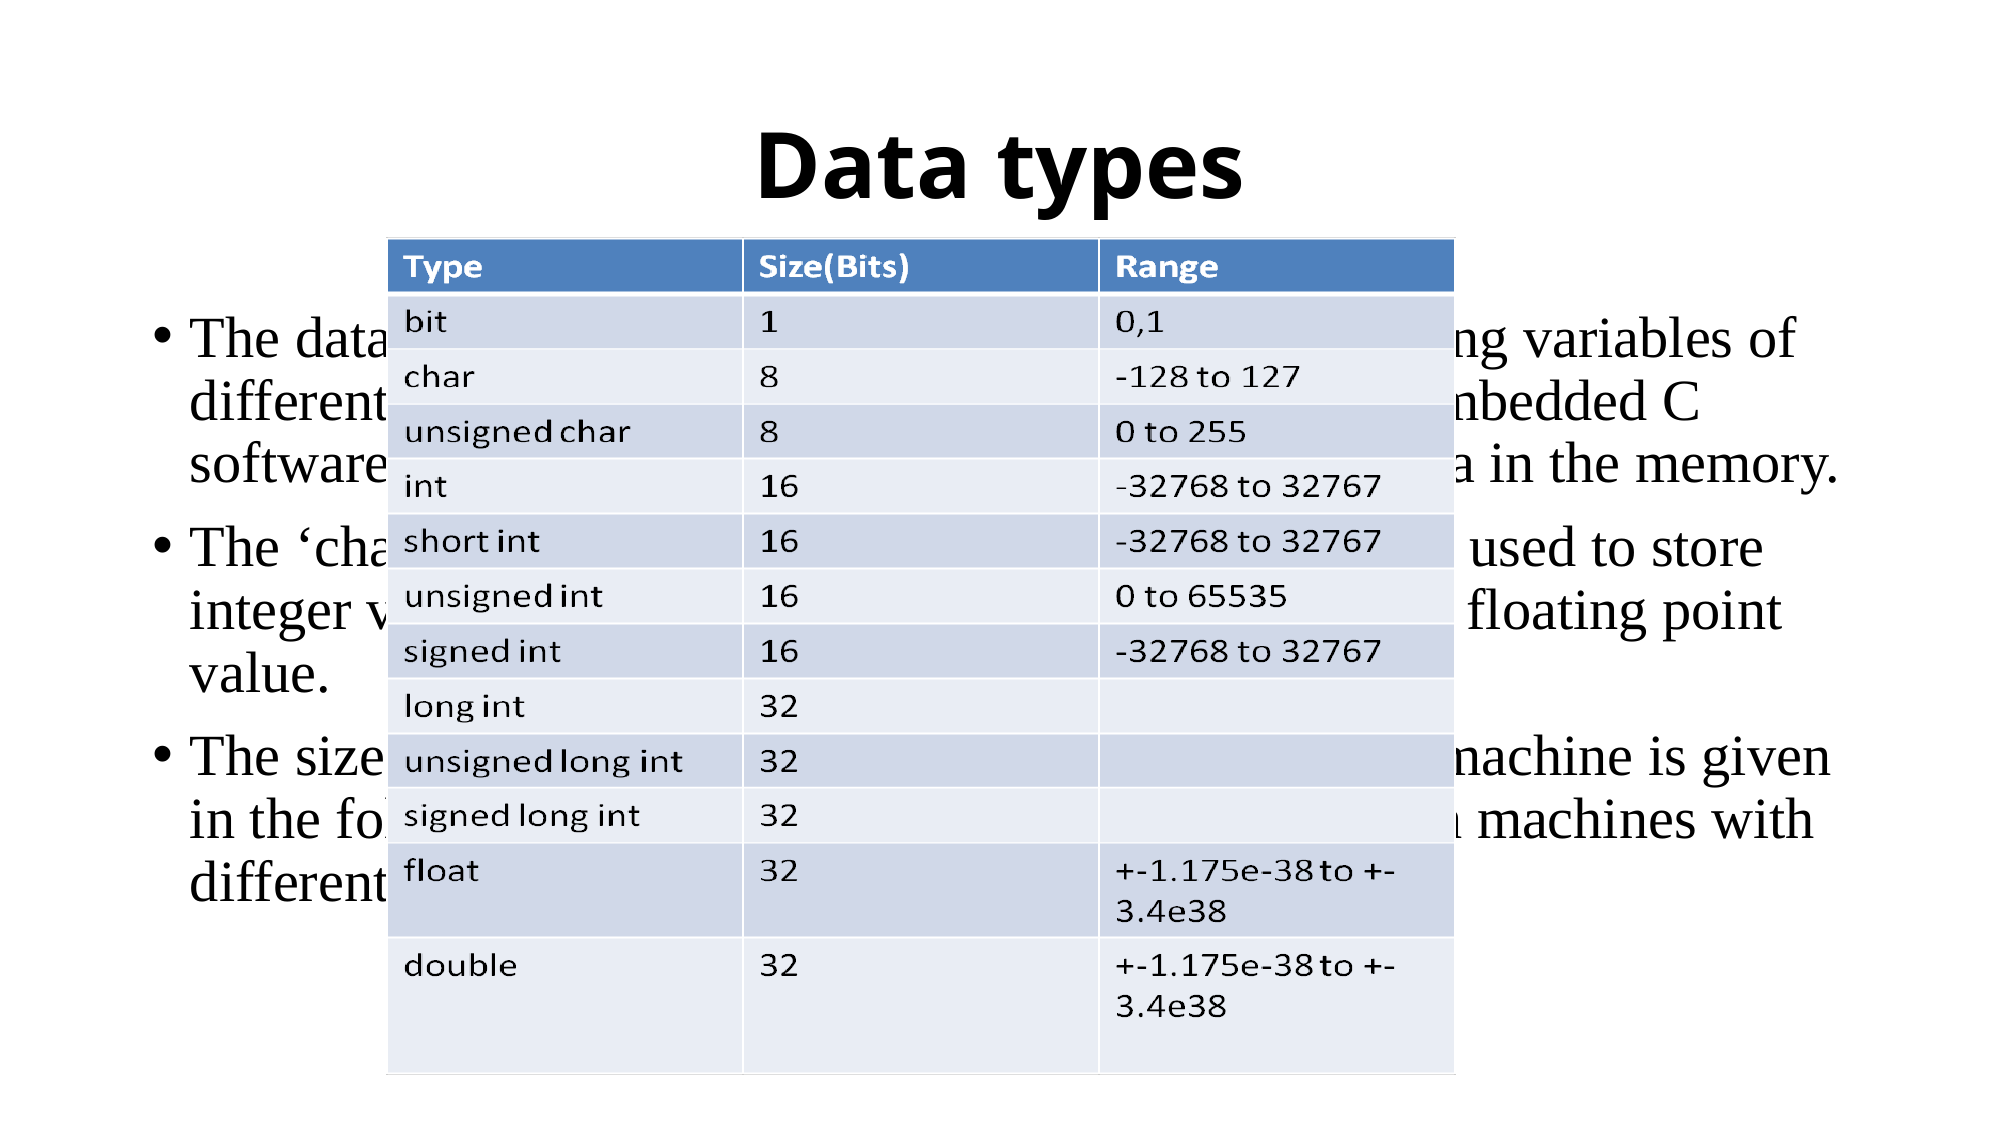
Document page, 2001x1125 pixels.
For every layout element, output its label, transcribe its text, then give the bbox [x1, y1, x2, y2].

title Data types [137, 59, 1863, 278]
picture [374, 228, 1469, 1084]
list The data type refers to an extensive system for declaring variables of different types like integer, character, float, etc. The embedded C software uses four data types that are used to store data in the memory. The ‘char’ is used to store any single character; ‘int’ is used to store integer value, and ‘float’ is used to store any precision floating point value. The size and range of different data types on a 32-bit machine is given in the following table. The size and range may vary on machines with different word sizes. [137, 299, 374, 1014]
list The data type refers to an extensive system for declaring variables of different types like integer, character, float, etc. The embedded C software uses four data types that are used to store data in the memory. The ‘char’ is used to store any single character; ‘int’ is used to store integer value, and ‘float’ is used to store any precision floating point value. The size and range of different data types on a 32-bit machine is given in the following table. The size and range may vary on machines with different word sizes. [1469, 299, 1863, 1014]
